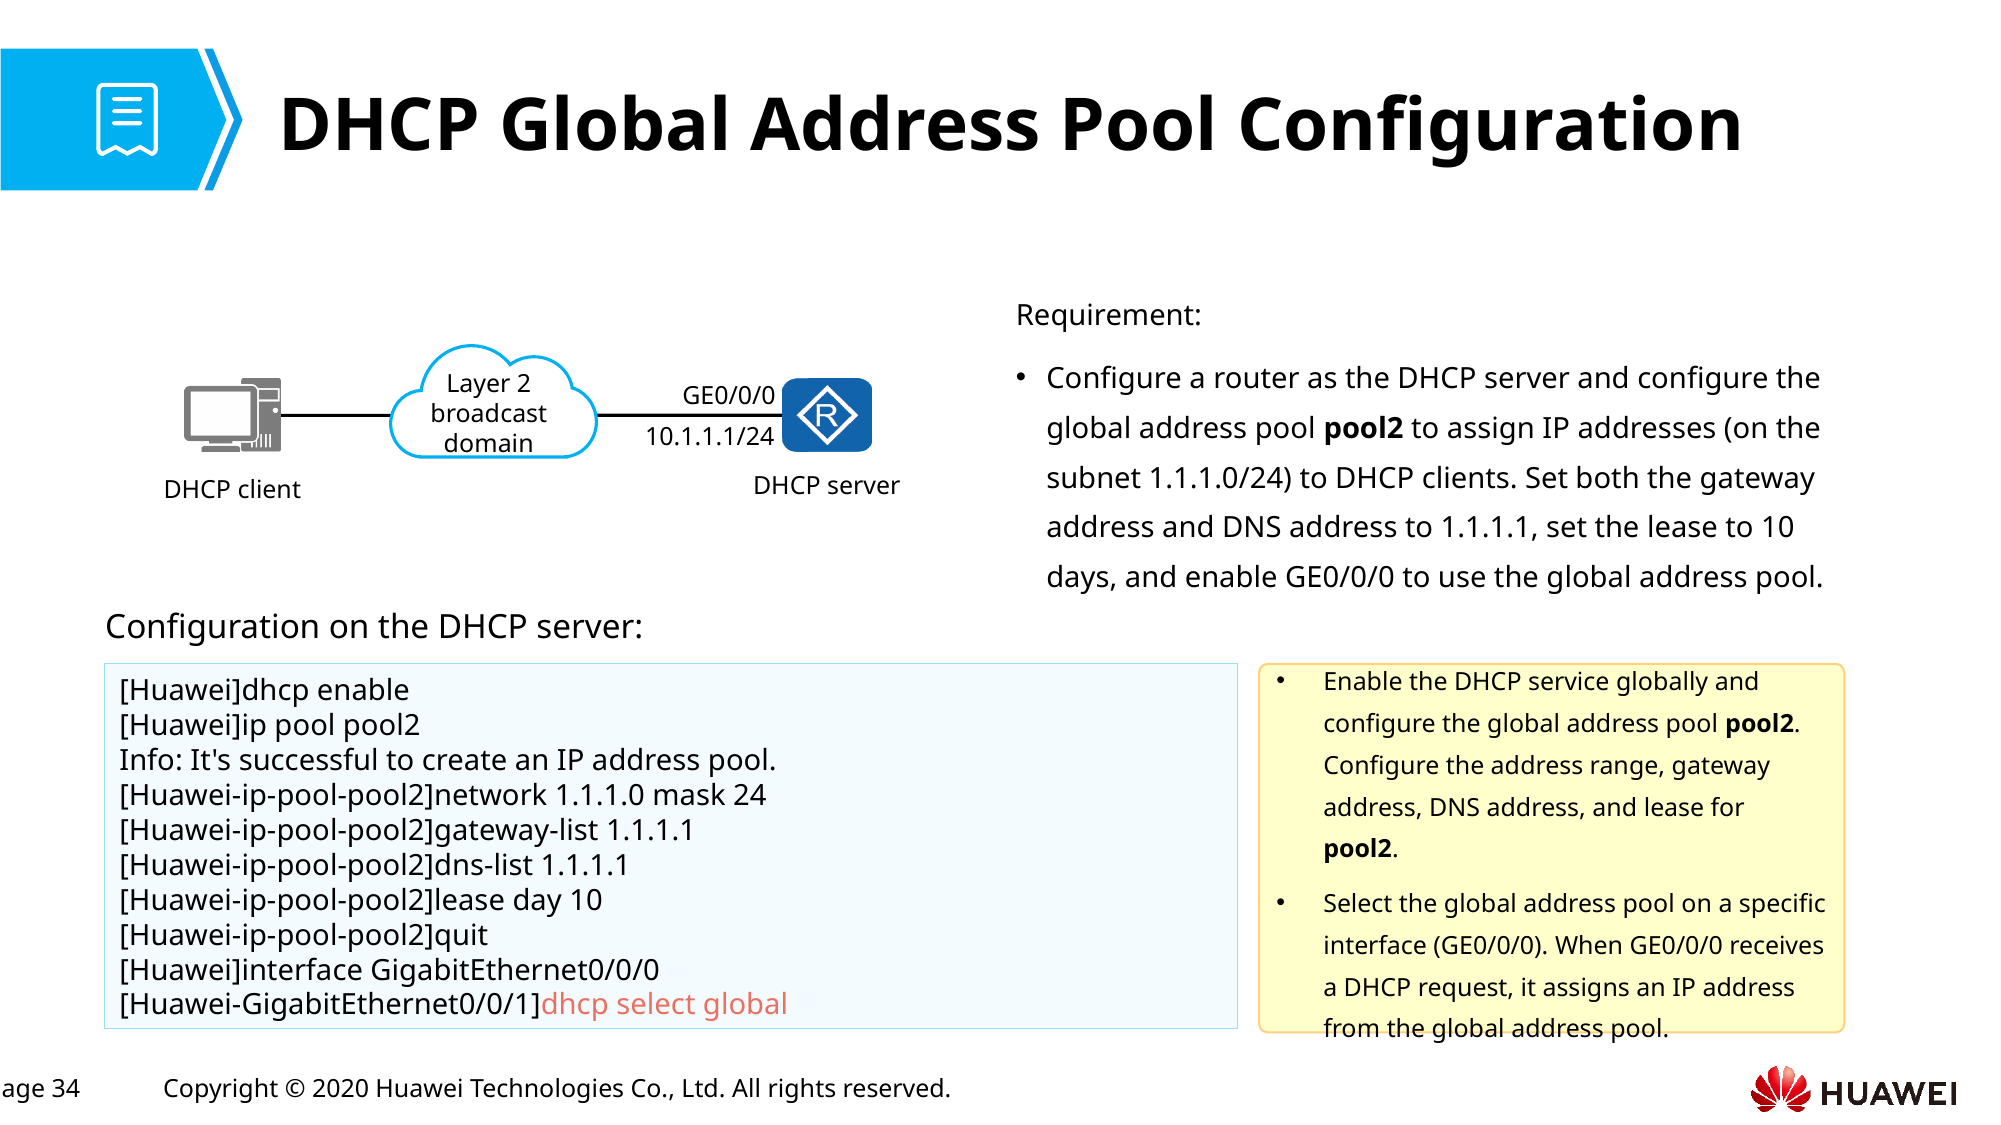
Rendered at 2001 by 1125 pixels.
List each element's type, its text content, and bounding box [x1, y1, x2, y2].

text_box [Huawei]dhcp enable [Huawei]ip pool pool2 Info: It's successful to create an IP address pool. [Huawei-ip-pool-pool2]network 1.1.1.0 mask 24 [Huawei-ip-pool-pool2]gateway-list 1.1.1.1 [Huawei-ip-pool-pool2]dns-list 1.1.1.1 [Huawei-ip-pool-pool2]lease day 10 [Huawei-ip-pool-pool2]quit [Huawei]interface GigabitEthernet0/0/0 [Huawei-GigabitEthernet0/0/1]dhcp select global [104, 663, 1238, 1029]
text_box DHCP client [118, 465, 347, 512]
picture [782, 378, 872, 452]
picture [1751, 1066, 1956, 1112]
text_box DHCP server [738, 462, 916, 508]
title DHCP Global Address Pool Configuration [261, 73, 1875, 180]
text_box Enable the DHCP service globally and configure the global address pool pool2. Configure the address range, gateway address, DNS address, and lease for pool2. Select the global address pool on a specific interface (GE0/0/0). When GE0/0/0 receives a DHCP request, it assigns an IP address from the global address pool. [1258, 662, 1846, 1034]
text_box 10.1.1.1/24 [630, 416, 790, 458]
picture [184, 378, 281, 452]
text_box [390, 345, 597, 466]
text_box Configuration on the DHCP server: [90, 597, 660, 653]
text_box Requirement: Configure a router as the DHCP server and configure the global address pool pool2 to assign IP addresses (on the subnet 1.1.1.0/24) to DHCP clients. Set both the gateway address and DNS address to 1.1.1.1, set the lease to 10 days, and enable GE0/0/0 to use the global address pool. [1000, 274, 1845, 602]
text_box GE0/0/0 [667, 372, 791, 413]
